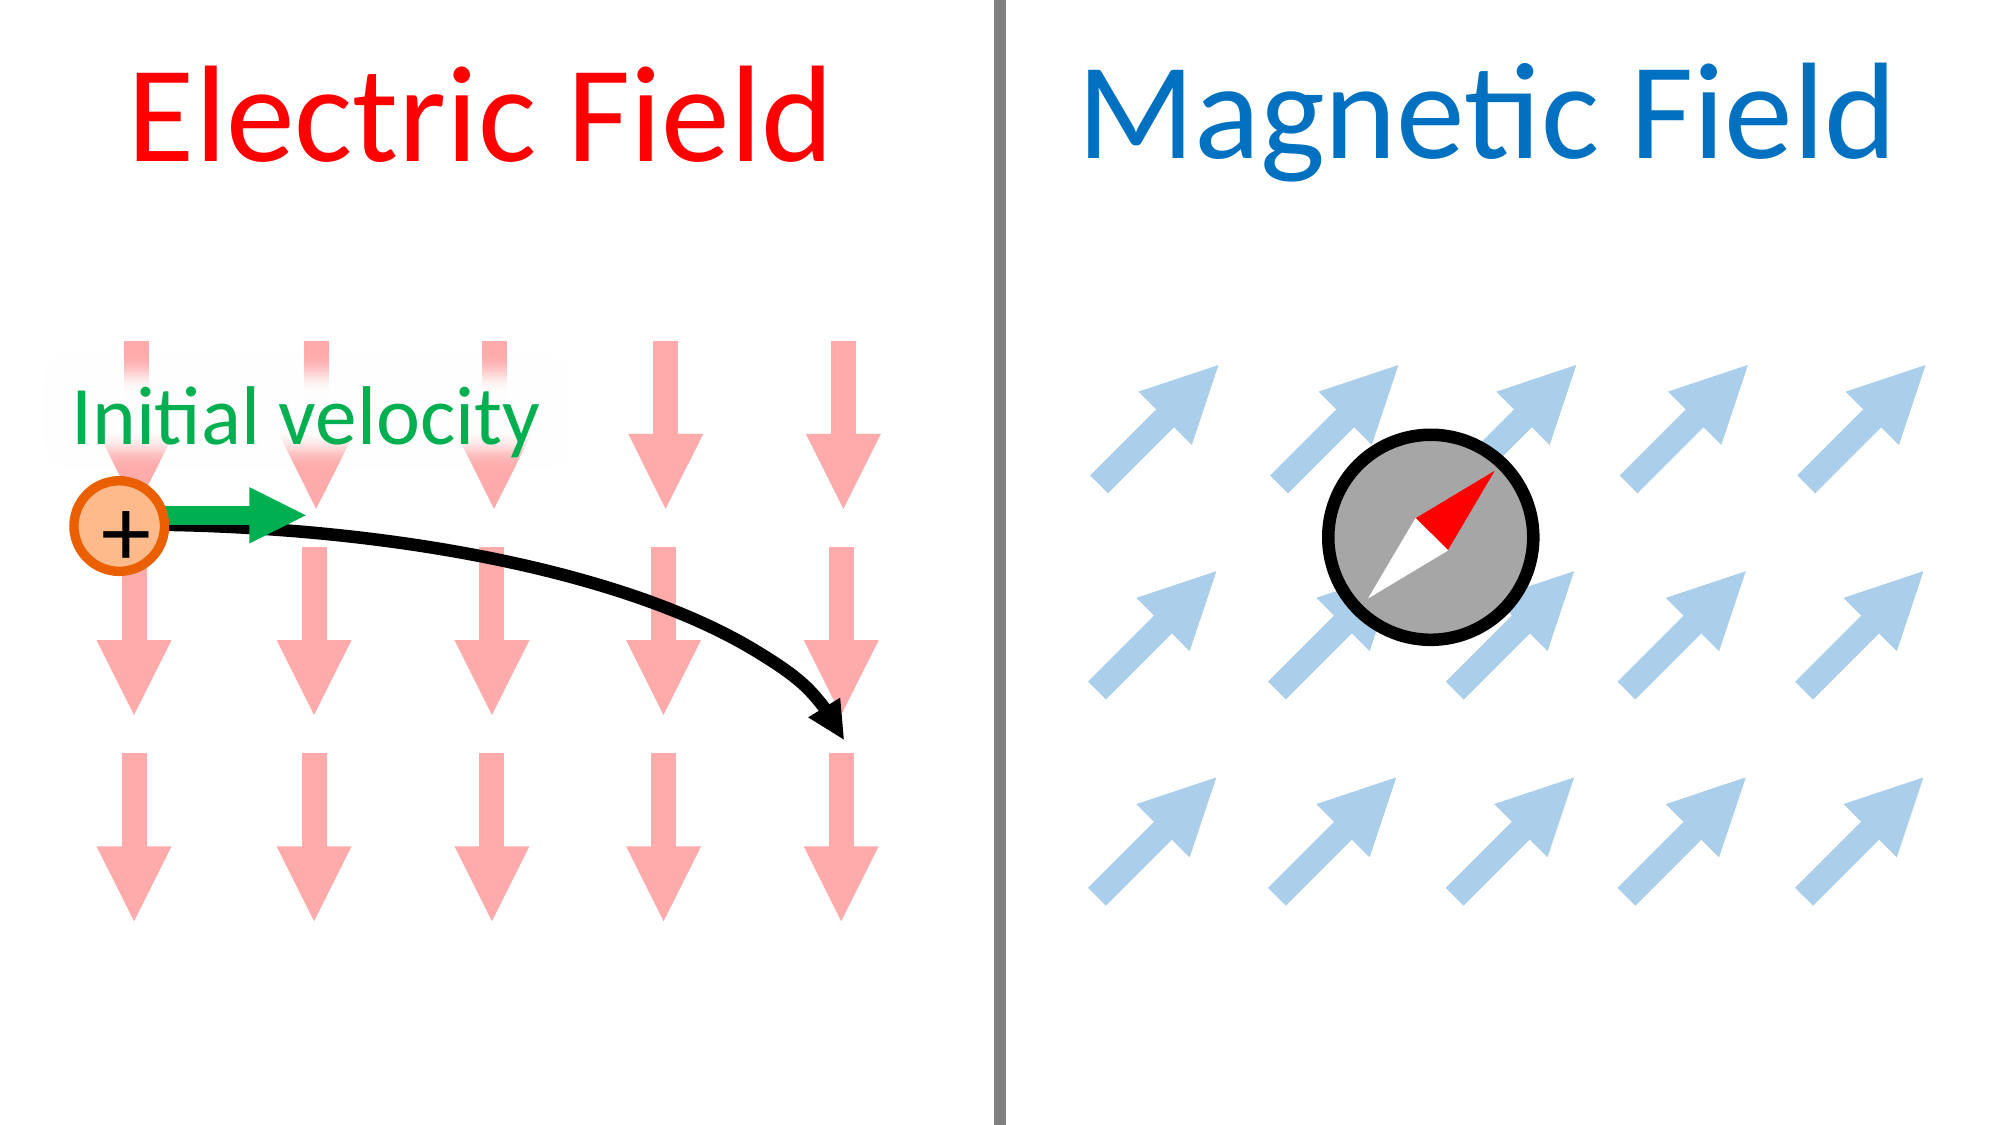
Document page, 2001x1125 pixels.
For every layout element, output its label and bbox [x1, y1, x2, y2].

text_box [1328, 434, 1534, 640]
text_box [55, 303, 953, 976]
text_box [43, 353, 569, 516]
text_box [1047, 303, 1951, 976]
